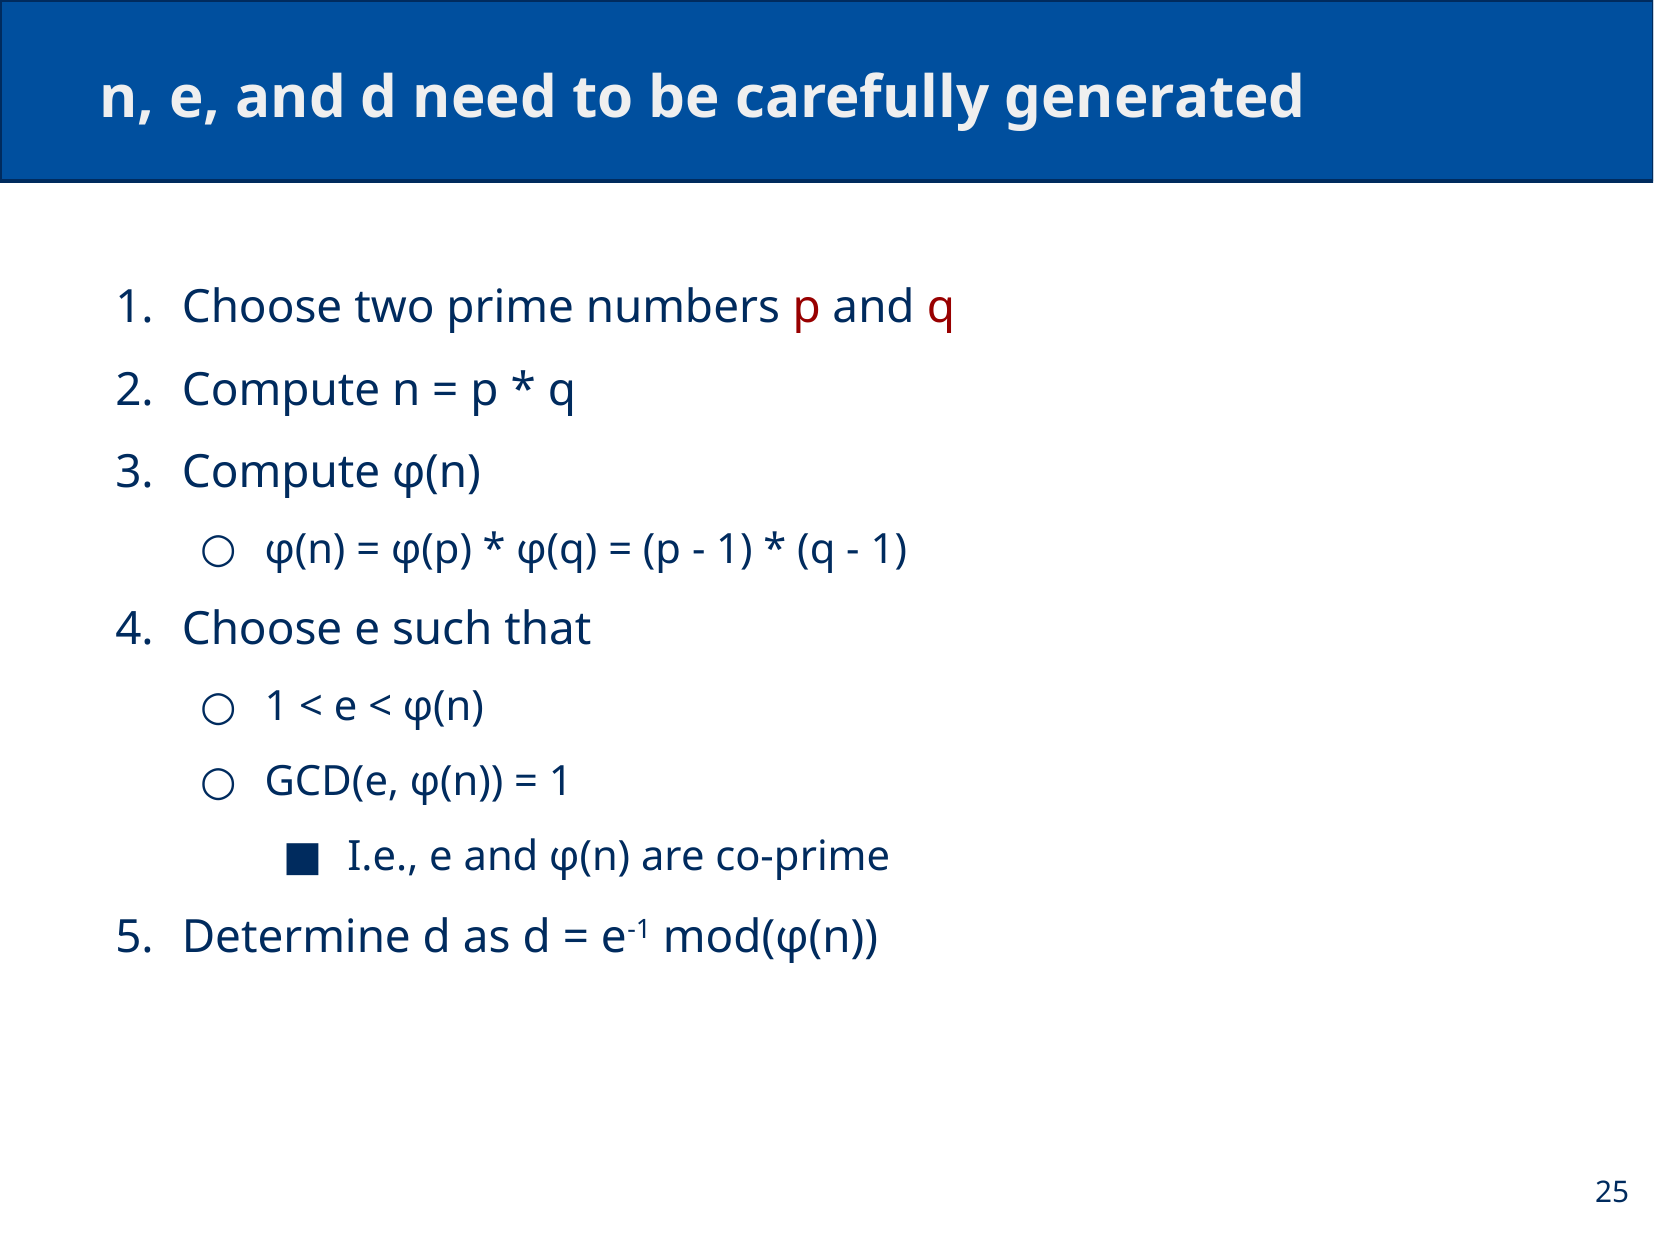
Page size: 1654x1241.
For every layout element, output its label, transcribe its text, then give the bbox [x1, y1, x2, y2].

title n, e, and d need to be carefully generated [82, 36, 1571, 146]
slide_number 25 [1546, 1145, 1647, 1241]
list Choose two prime numbers p and q Compute n = p * q Compute φ(n) φ(n) = φ(p) * φ(q) = (p - 1) * (q - 1) Choose e such that 1 < e < φ(n) GCD(e, φ(n)) = 1 I.e., e and φ(n) are co-prime Determine d as d = e-1 mod(φ(n)) [82, 232, 1571, 1188]
